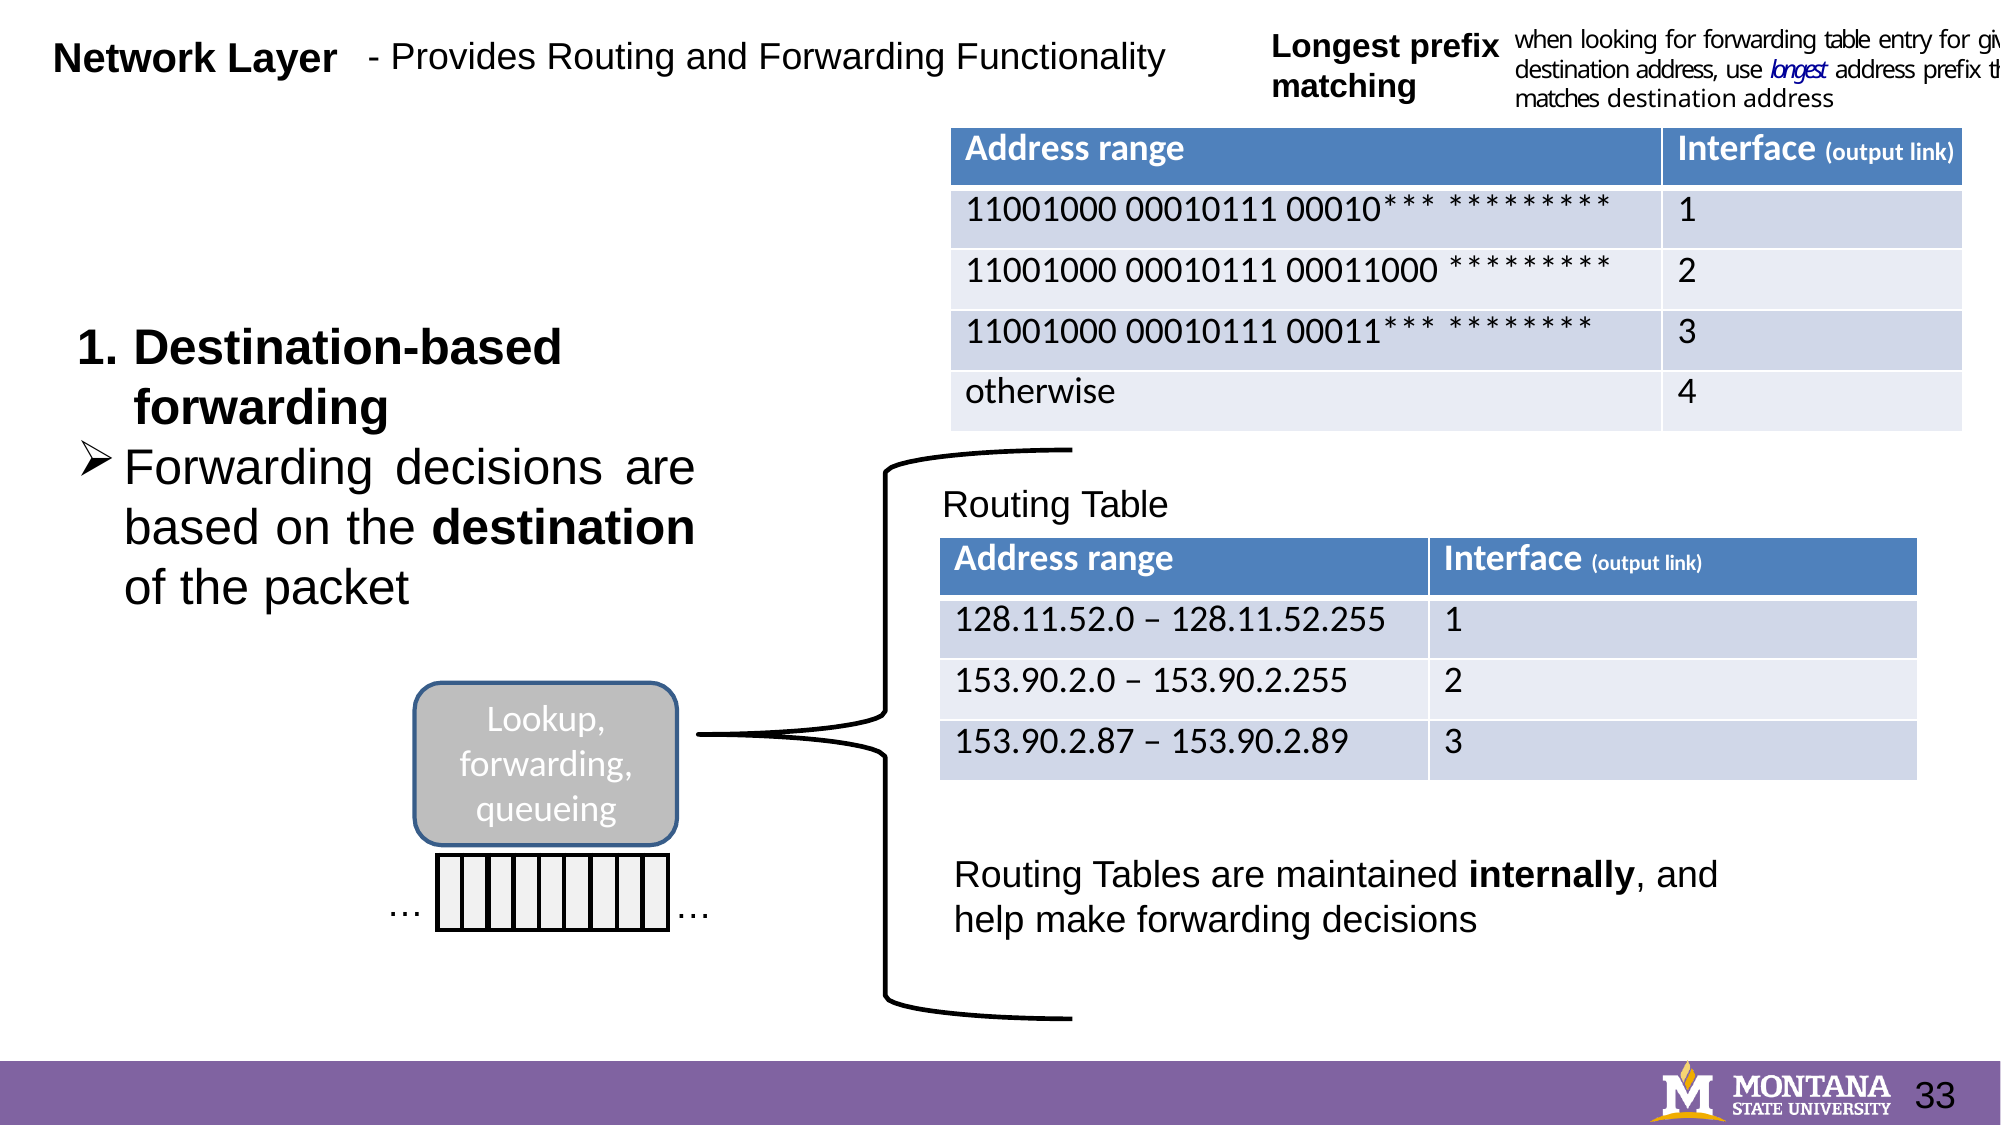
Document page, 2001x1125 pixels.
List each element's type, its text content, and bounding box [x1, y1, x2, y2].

table_cell 2 [1430, 660, 1917, 719]
table_header Address range [940, 538, 1428, 595]
table_cell 1 [1663, 191, 1962, 248]
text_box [412, 680, 680, 848]
table_cell 11001000 00010111 00010*** ********* [951, 191, 1661, 248]
table_cell 153.90.2.0 – 153.90.2.255 [940, 660, 1428, 719]
table_header Interface (output link) [1430, 538, 1917, 595]
table_cell 153.90.2.87 – 153.90.2.89 [940, 721, 1428, 780]
table_header Interface (output link) [1663, 128, 1962, 185]
text_box when looking for forwarding table entry for given destination address, use longest address prefix that matches destination address [1512, 21, 2000, 113]
table_cell 11001000 00010111 00011*** ******** [951, 311, 1661, 370]
table_header [593, 857, 615, 928]
text_box - Provides Routing and Forwarding Functionality [352, 24, 1182, 85]
text_box Routing Tables are maintained internally, and help make forwarding decisions [939, 842, 1752, 948]
table_header [541, 857, 562, 928]
table_header [619, 857, 640, 928]
table_cell 3 [1430, 721, 1917, 780]
table_cell 4 [1663, 372, 1962, 431]
table_header Address range [951, 128, 1661, 185]
table_cell 3 [1663, 311, 1962, 370]
text_box Destination-based forwarding Forwarding decisions are based on the destination of the packet [74, 312, 697, 615]
text_box … [672, 879, 715, 927]
table_header [516, 857, 537, 928]
table_cell 2 [1663, 250, 1962, 309]
table_header [464, 857, 485, 928]
slide_number 33 [1887, 1072, 1994, 1125]
text_box Routing Table [939, 478, 1178, 526]
table_header [491, 857, 511, 928]
title Network Layer [16, 16, 940, 220]
text_box [698, 450, 1073, 1019]
table_header [566, 857, 588, 928]
table_header [645, 857, 666, 928]
table_cell 128.11.52.0 – 128.11.52.255 [940, 601, 1428, 658]
table_cell otherwise [951, 372, 1661, 431]
table_header [440, 857, 460, 928]
table_cell 1 [1430, 601, 1917, 658]
text_box … [384, 877, 427, 925]
table_cell 11001000 00010111 00011000 ********* [951, 250, 1661, 309]
picture [1650, 1060, 1891, 1122]
text_box Longest prefix matching [1269, 22, 1512, 105]
